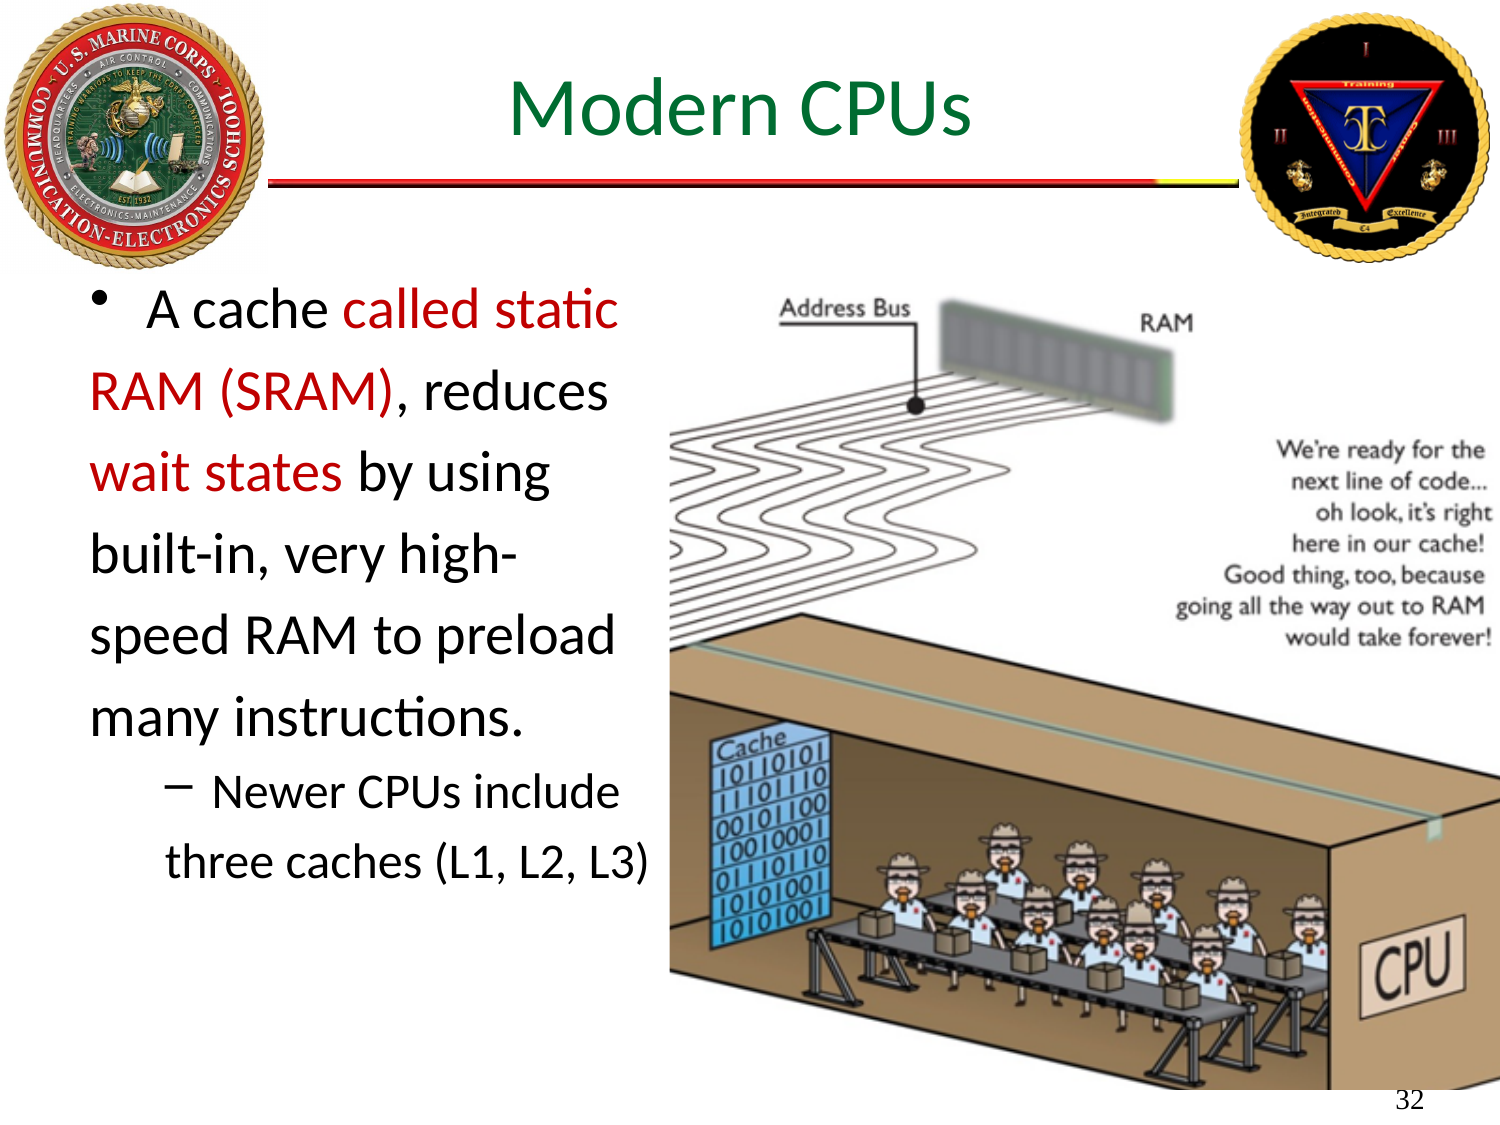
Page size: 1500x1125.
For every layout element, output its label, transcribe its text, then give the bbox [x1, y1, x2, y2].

picture [1239, 12, 1490, 263]
picture [669, 280, 1500, 1090]
list A cache called static RAM (SRAM), reduces wait states by using built-in, very high- speed RAM to preload many instructions. Newer CPUs include three caches (L1, L2, L3) [75, 262, 1425, 1005]
picture [0, 0, 268, 274]
title Modern CPUs [75, 45, 1425, 233]
